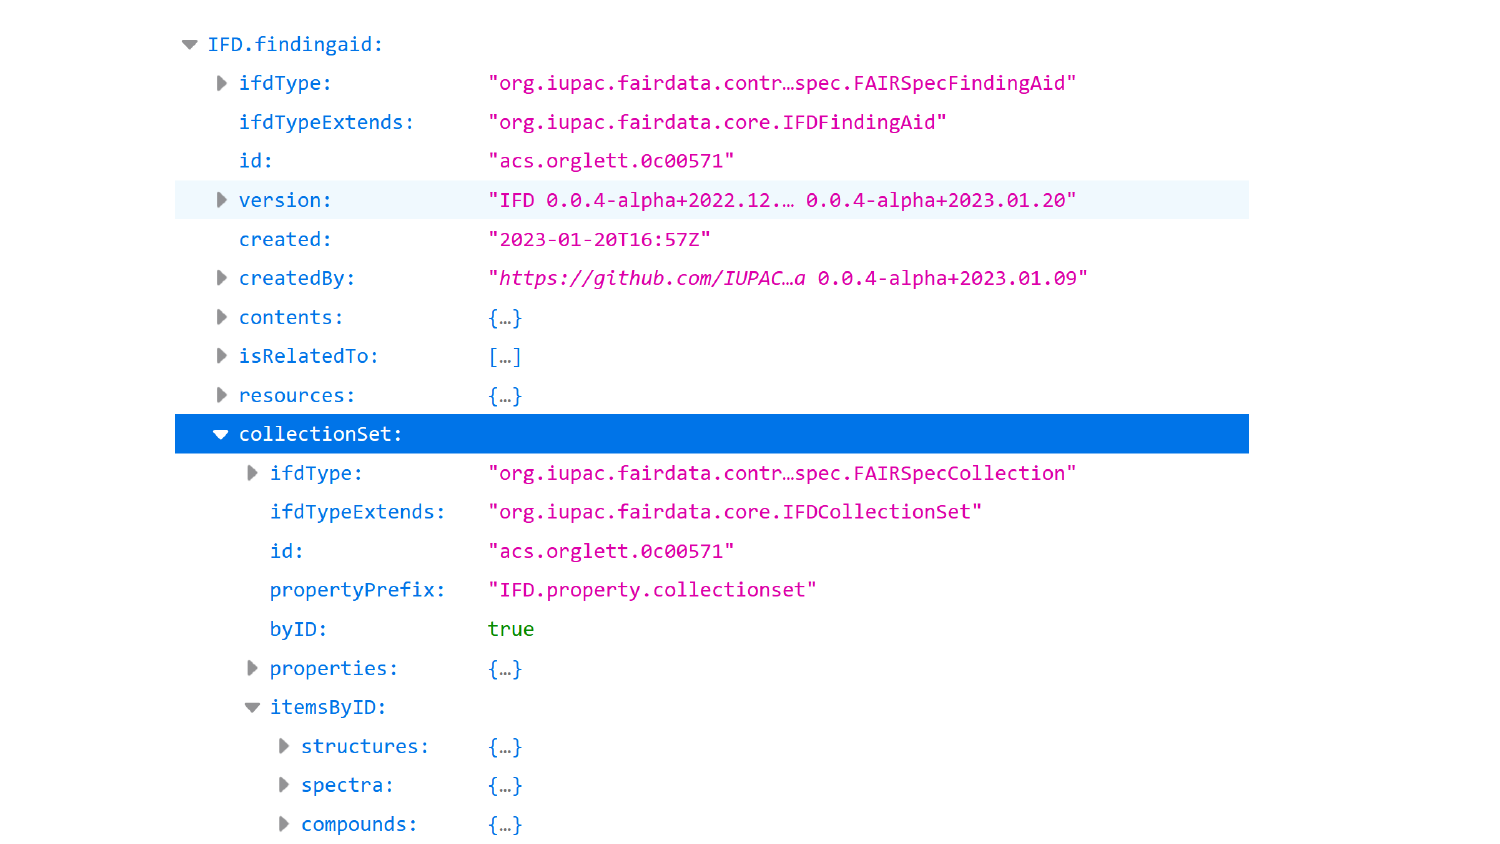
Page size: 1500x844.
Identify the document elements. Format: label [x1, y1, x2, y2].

picture [175, 25, 1249, 844]
